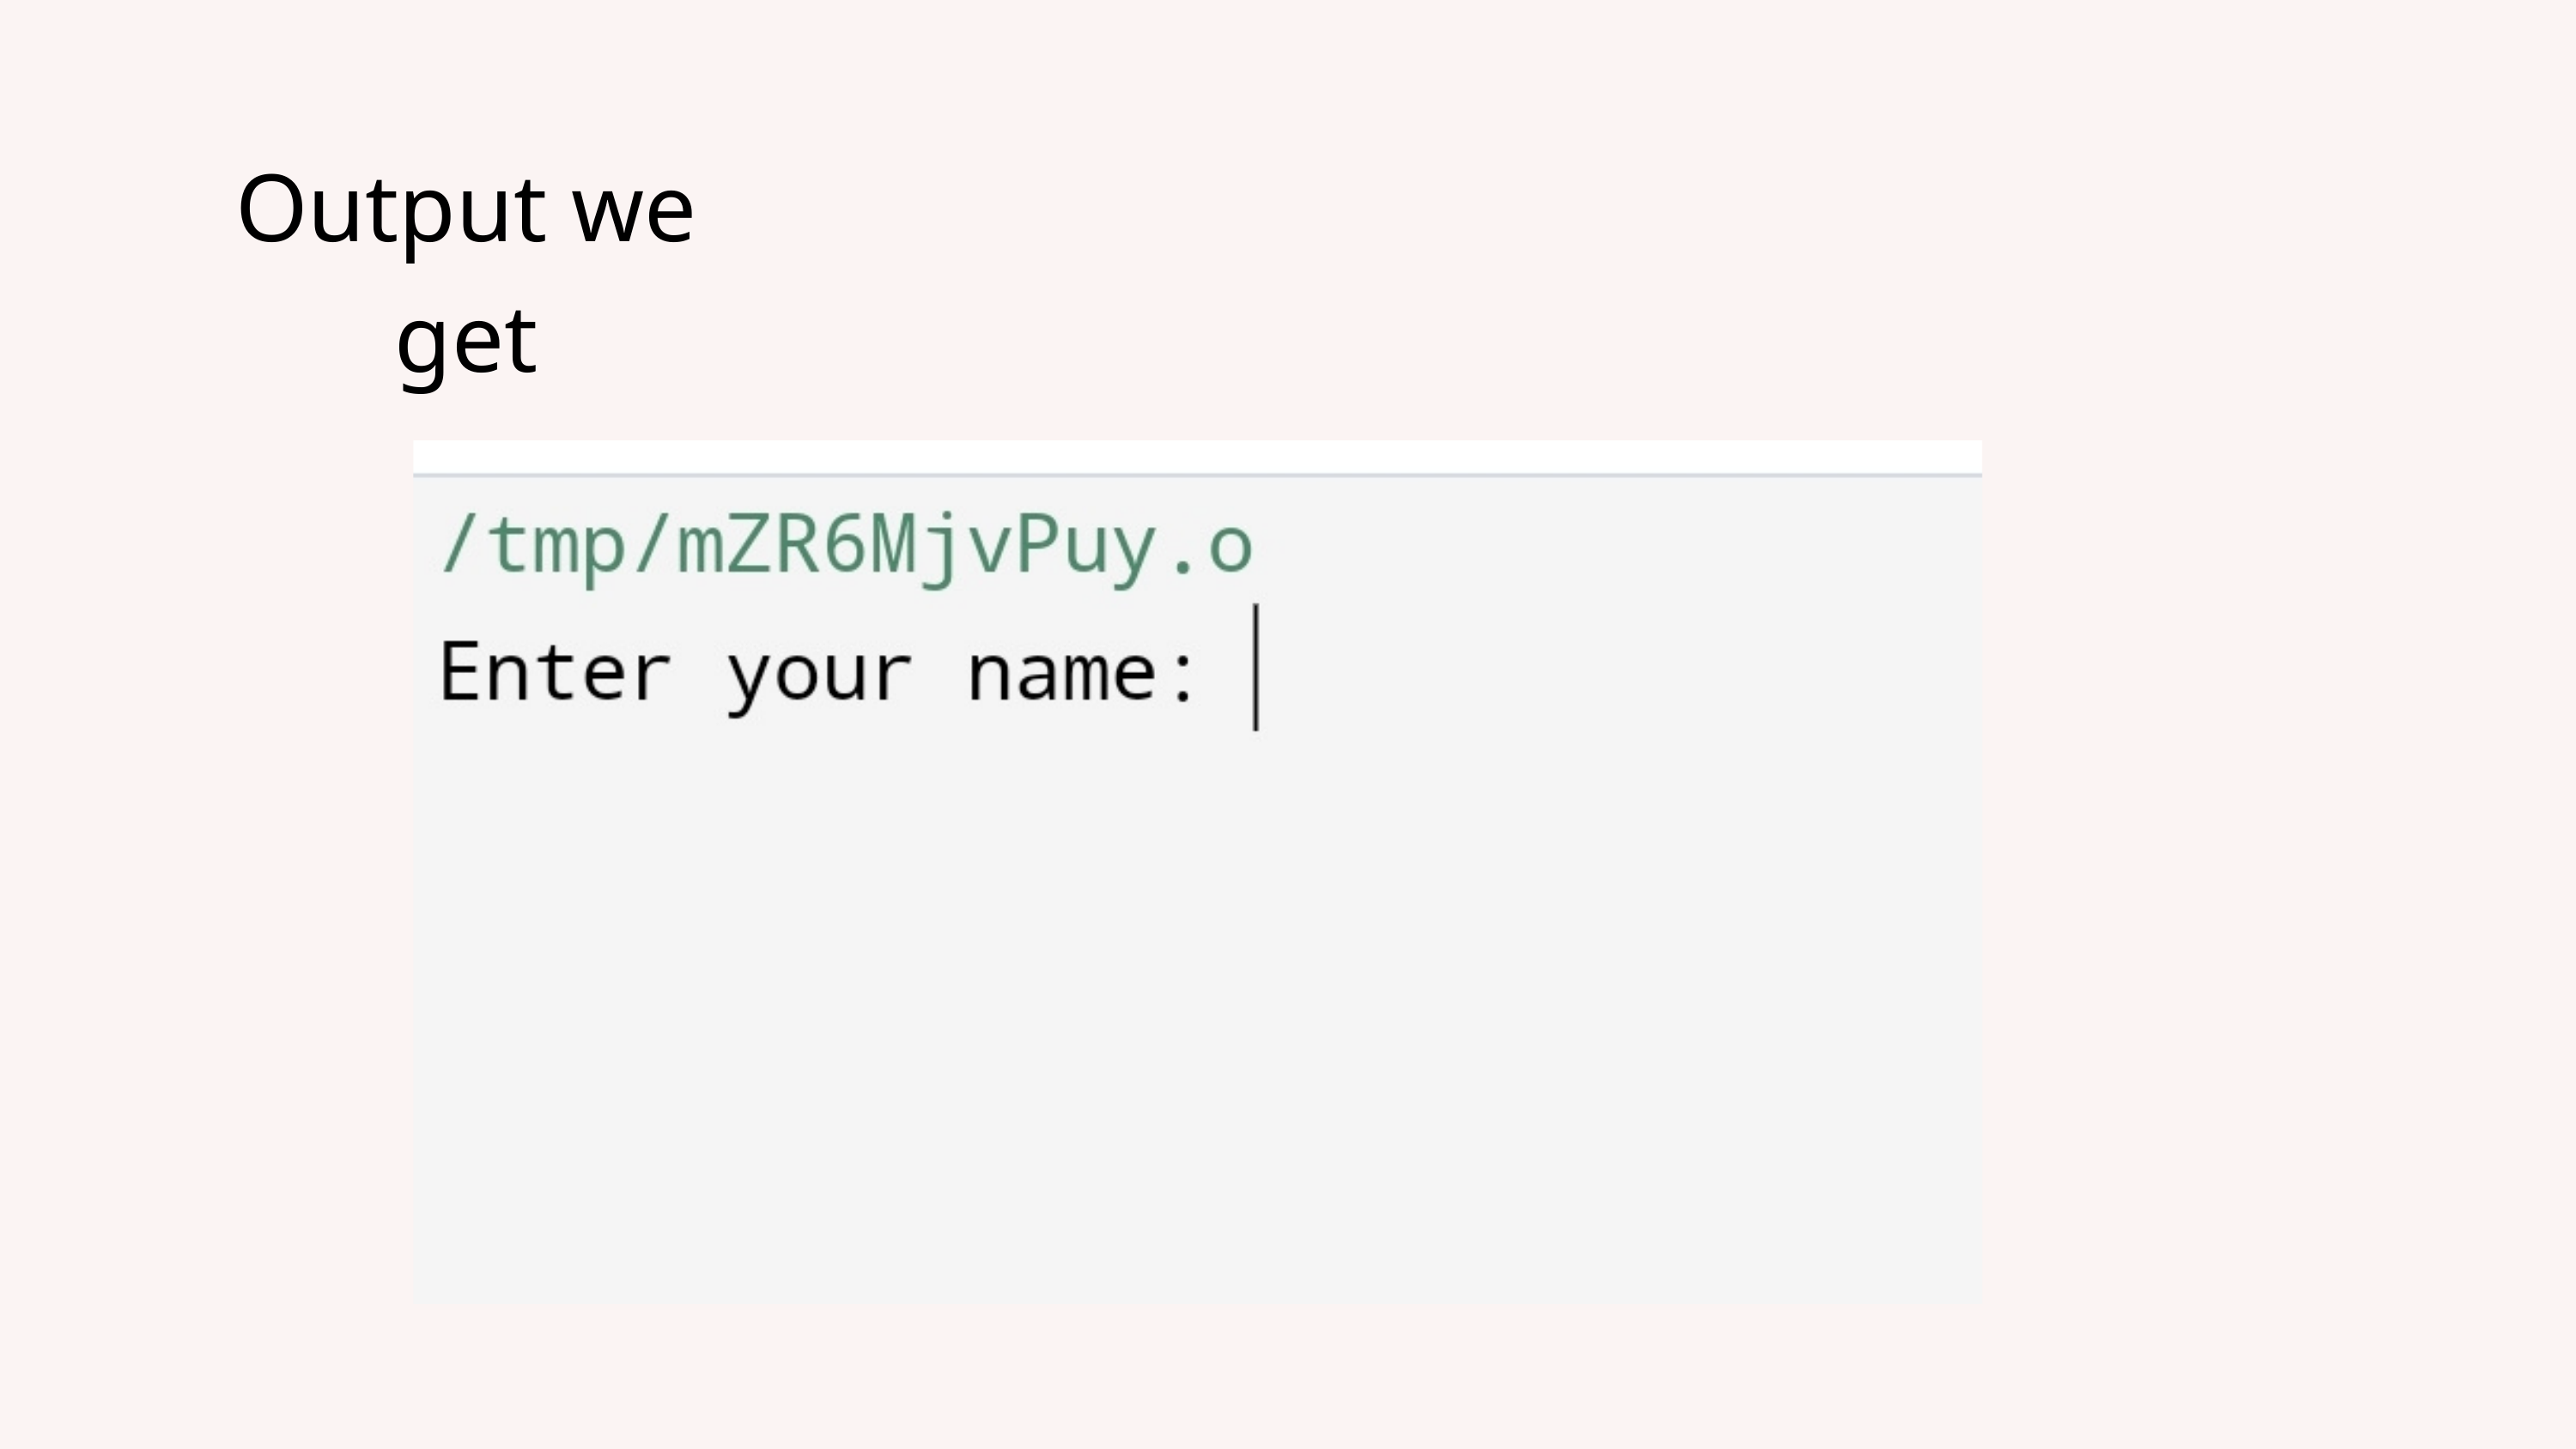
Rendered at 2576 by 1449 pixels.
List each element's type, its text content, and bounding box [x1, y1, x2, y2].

text_box [413, 440, 1983, 1304]
text_box Output we get [197, 130, 736, 391]
